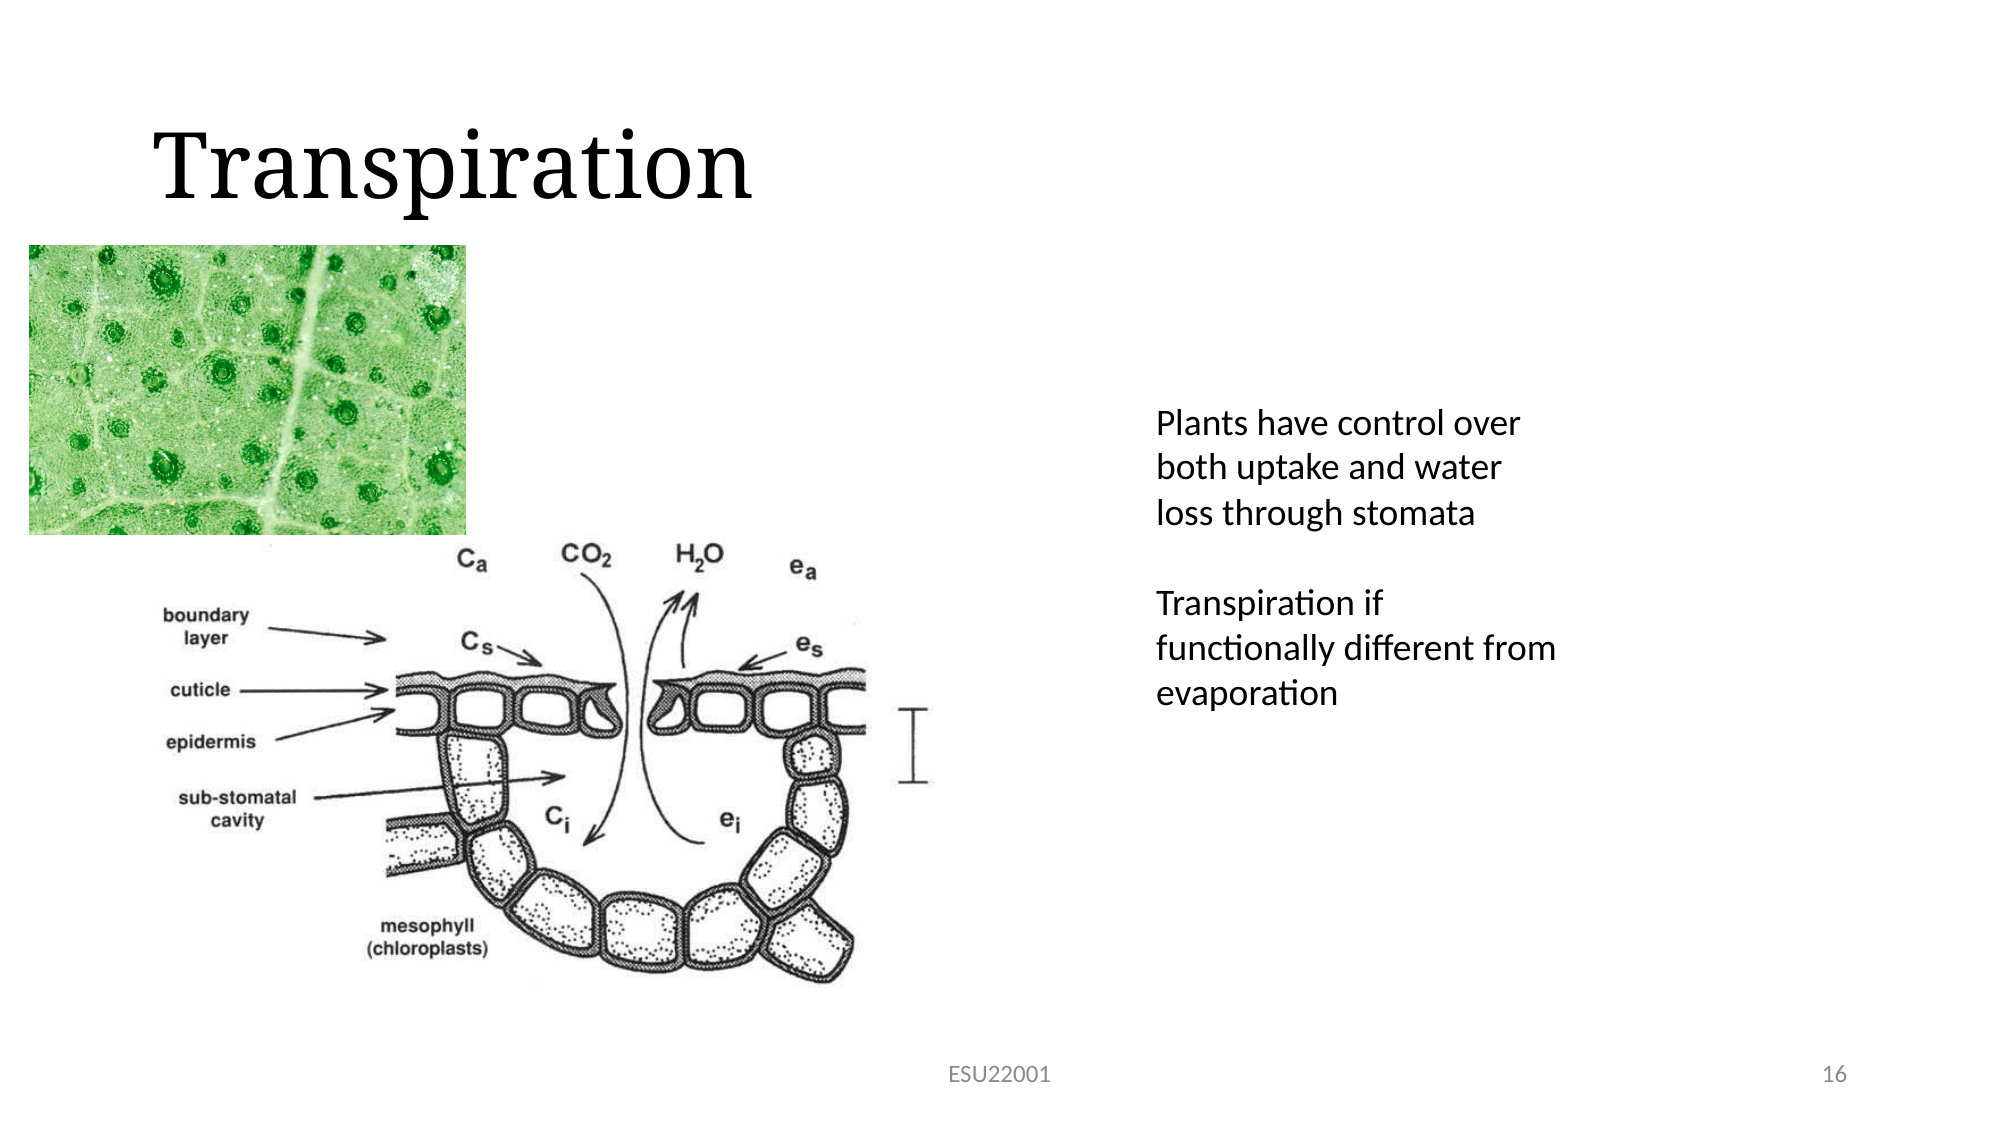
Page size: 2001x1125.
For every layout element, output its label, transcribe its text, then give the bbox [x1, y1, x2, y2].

title Transpiration [137, 59, 1863, 278]
footer ESU22001 [662, 1042, 1338, 1103]
text_box Plants have control over both uptake and water loss through stomata Transpiration if functionally different from evaporation [1141, 390, 1577, 720]
picture [29, 245, 934, 990]
slide_number 16 [1412, 1042, 1863, 1103]
